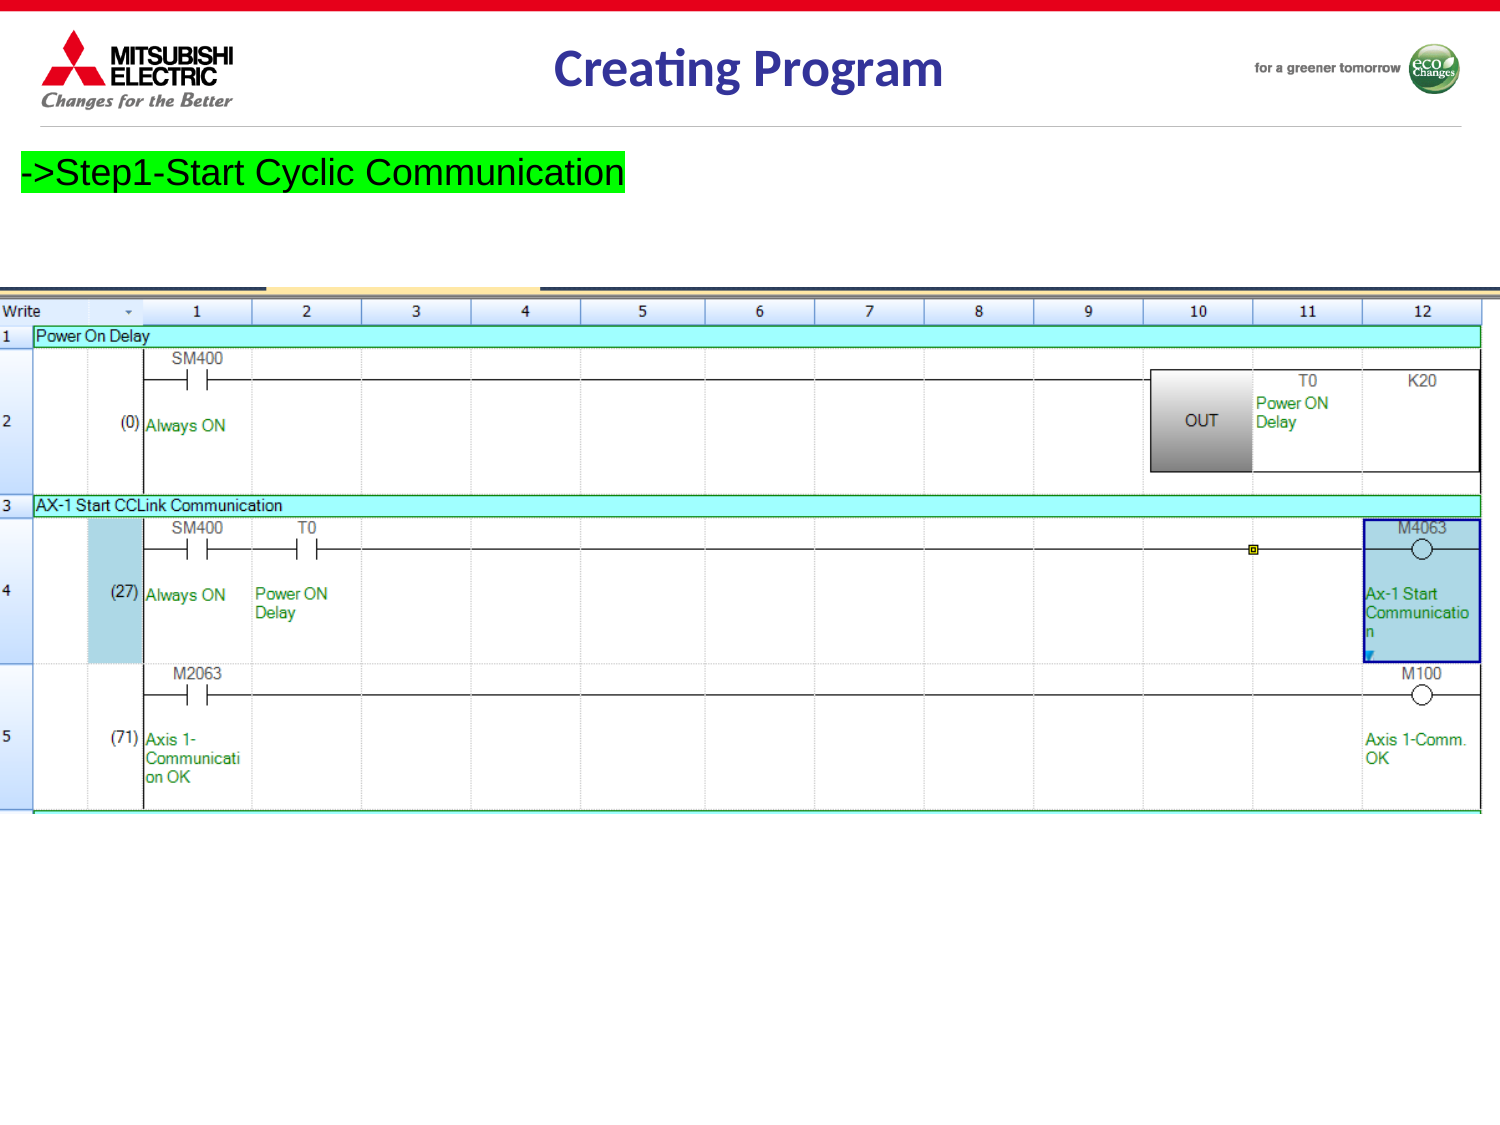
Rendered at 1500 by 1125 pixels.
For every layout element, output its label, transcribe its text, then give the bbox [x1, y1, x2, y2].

text_box ->Step1-Start Cyclic Communication [5, 140, 1448, 201]
title Creating Program [277, 14, 1223, 116]
picture [0, 0, 1500, 1125]
